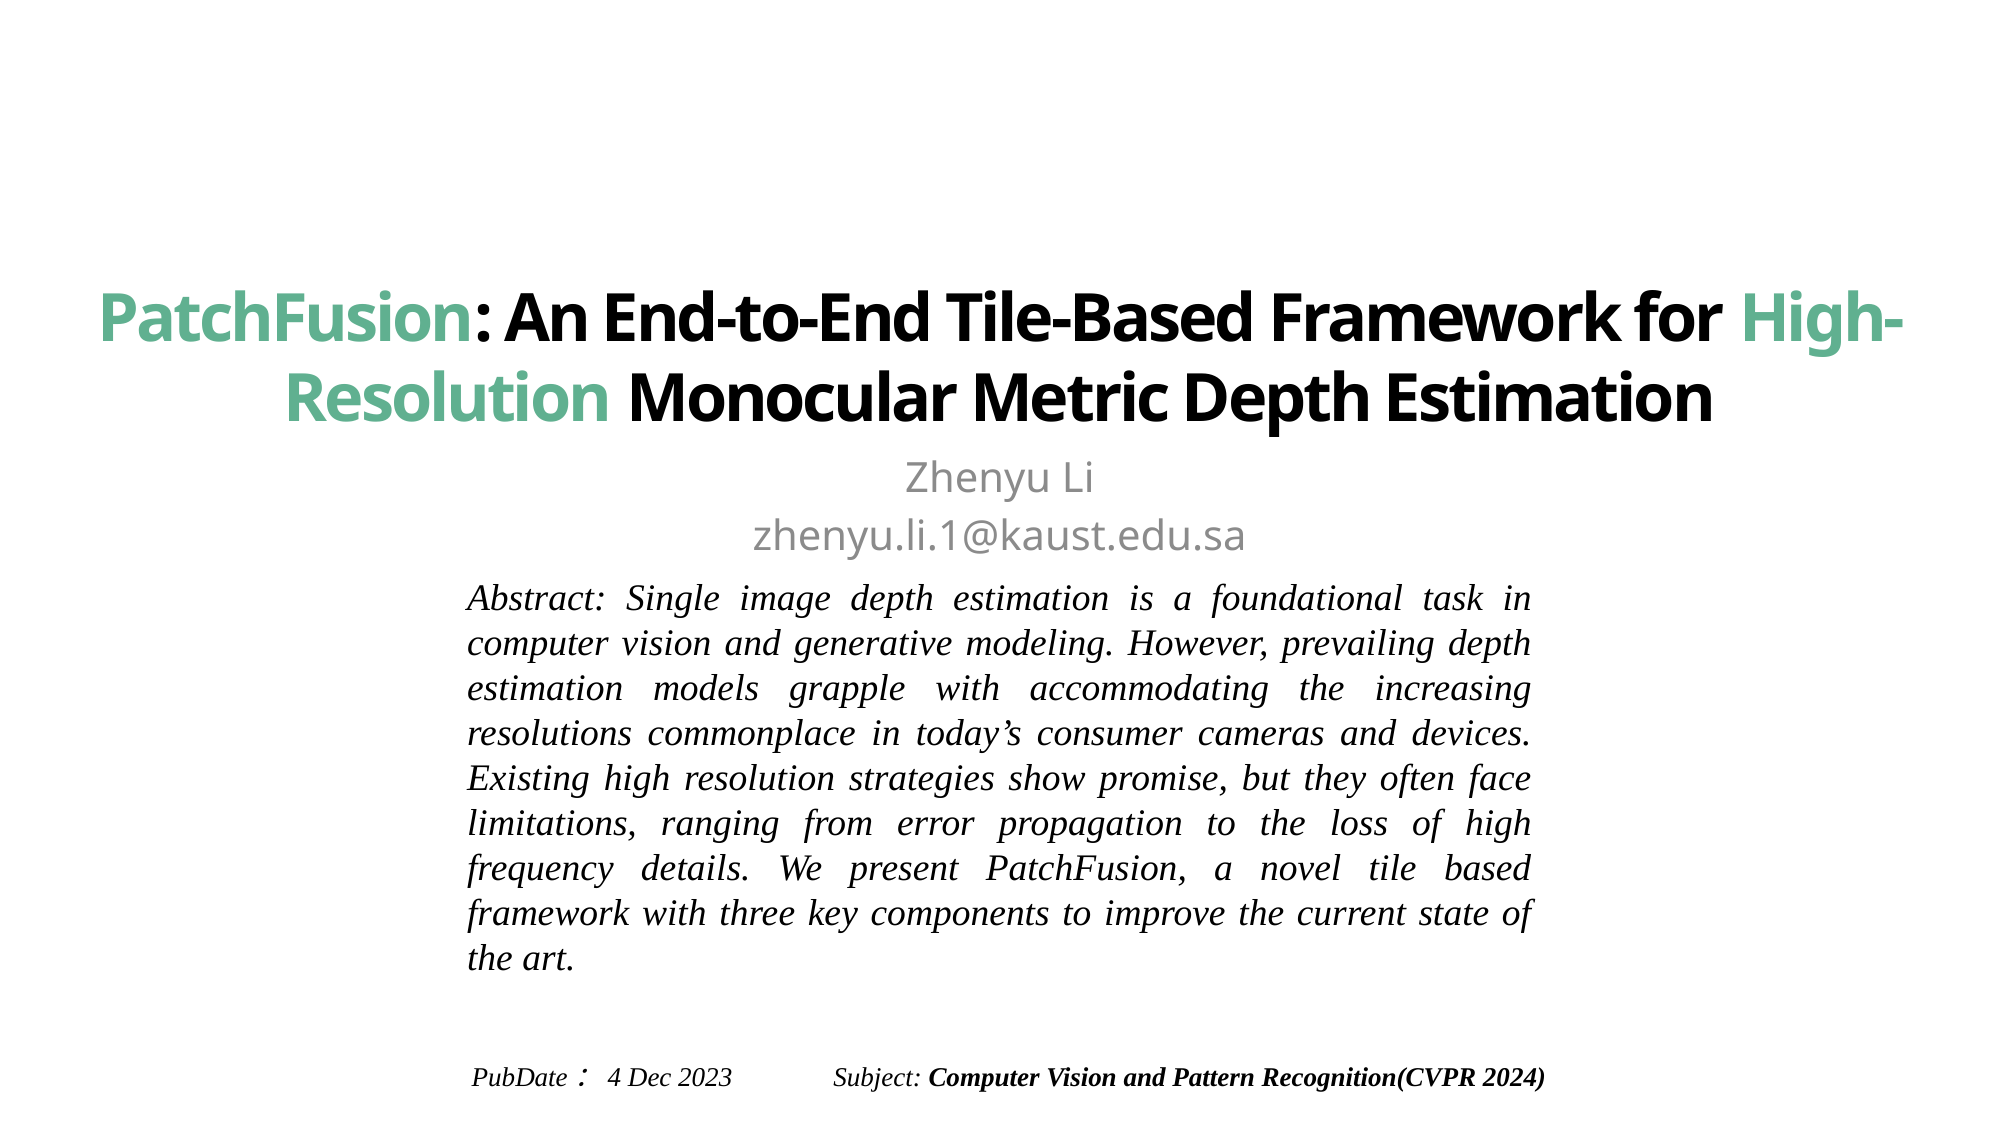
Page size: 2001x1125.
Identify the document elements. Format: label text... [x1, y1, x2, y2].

text_box PatchFusion: An End-to-End Tile-Based Framework for High-Resolution Monocular Metric Depth Estimation [0, 267, 2000, 443]
text_box zhenyu.li.1@kaust.edu.sa [662, 506, 1338, 564]
text_box PubDate：4 Dec 2023 Subject: Computer Vision and Pattern Recognition(CVPR 2024) [0, 1052, 2000, 1100]
text_box Abstract: Single image depth estimation is a foundational task in computer vision and generative modeling. However, prevailing depth estimation models grapple with accommodating the increasing resolutions commonplace in today’s consumer cameras and devices. Existing high resolution strategies show promise, but they often face limitations, ranging from error propagation to the loss of high frequency details. We present PatchFusion, a novel tile based framework with three key components to improve the current state of the art. [452, 565, 1548, 986]
text_box Zhenyu Li [662, 445, 1338, 506]
